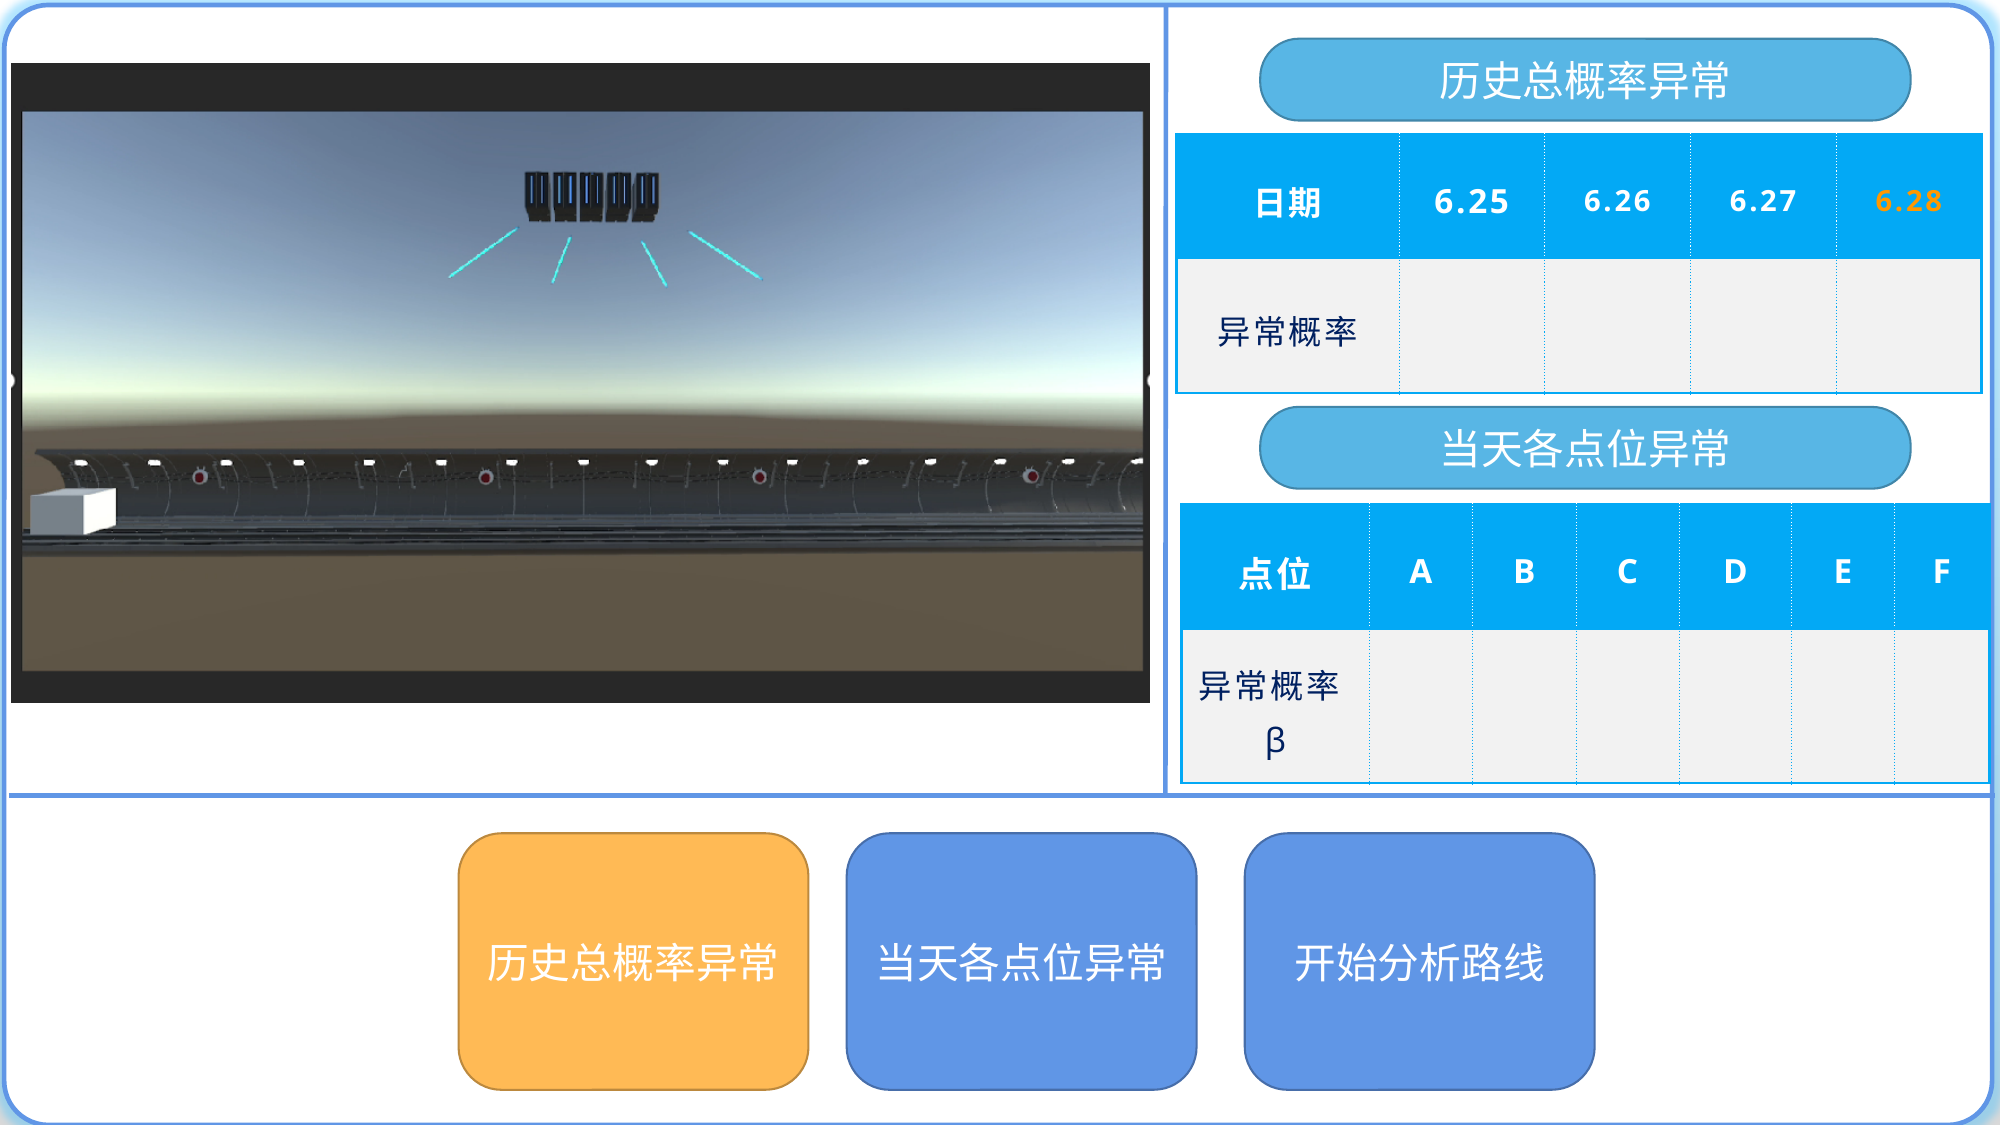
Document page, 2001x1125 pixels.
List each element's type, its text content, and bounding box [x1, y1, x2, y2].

table_header 点位 [1183, 506, 1369, 628]
text_box 历史总概率异常 [457, 832, 810, 1091]
table_header 6.28 [1836, 136, 1980, 256]
table_header B [1472, 506, 1576, 628]
table_cell [1576, 630, 1679, 782]
text_box 当天各点位异常 [1259, 405, 1912, 490]
table_header F [1894, 506, 1988, 628]
table_cell [1679, 630, 1792, 782]
table_cell [1545, 259, 1690, 392]
table_header C [1576, 506, 1679, 628]
table_header 6.27 [1690, 136, 1836, 256]
table_cell [1690, 259, 1836, 392]
table_header A [1369, 506, 1472, 628]
table_cell [1836, 259, 1980, 392]
table_header 日期 [1178, 136, 1399, 256]
table_cell [1894, 630, 1988, 782]
table_cell 异常概率β [1183, 630, 1369, 782]
table_cell [1472, 630, 1576, 782]
table_cell 异常概率 [1178, 259, 1399, 392]
table_header 6.26 [1545, 136, 1690, 256]
picture [11, 63, 1150, 703]
text_box [3, 3, 1994, 1125]
table_header D [1679, 506, 1792, 628]
text_box 当天各点位异常 [845, 832, 1198, 1091]
table_header E [1792, 506, 1894, 628]
table_cell [1399, 259, 1545, 392]
table_cell [1792, 630, 1894, 782]
table_cell [1369, 630, 1472, 782]
text_box 开始分析路线 [1243, 832, 1596, 1091]
table_header 6.25 [1399, 136, 1545, 256]
text_box 历史总概率异常 [1259, 37, 1912, 122]
